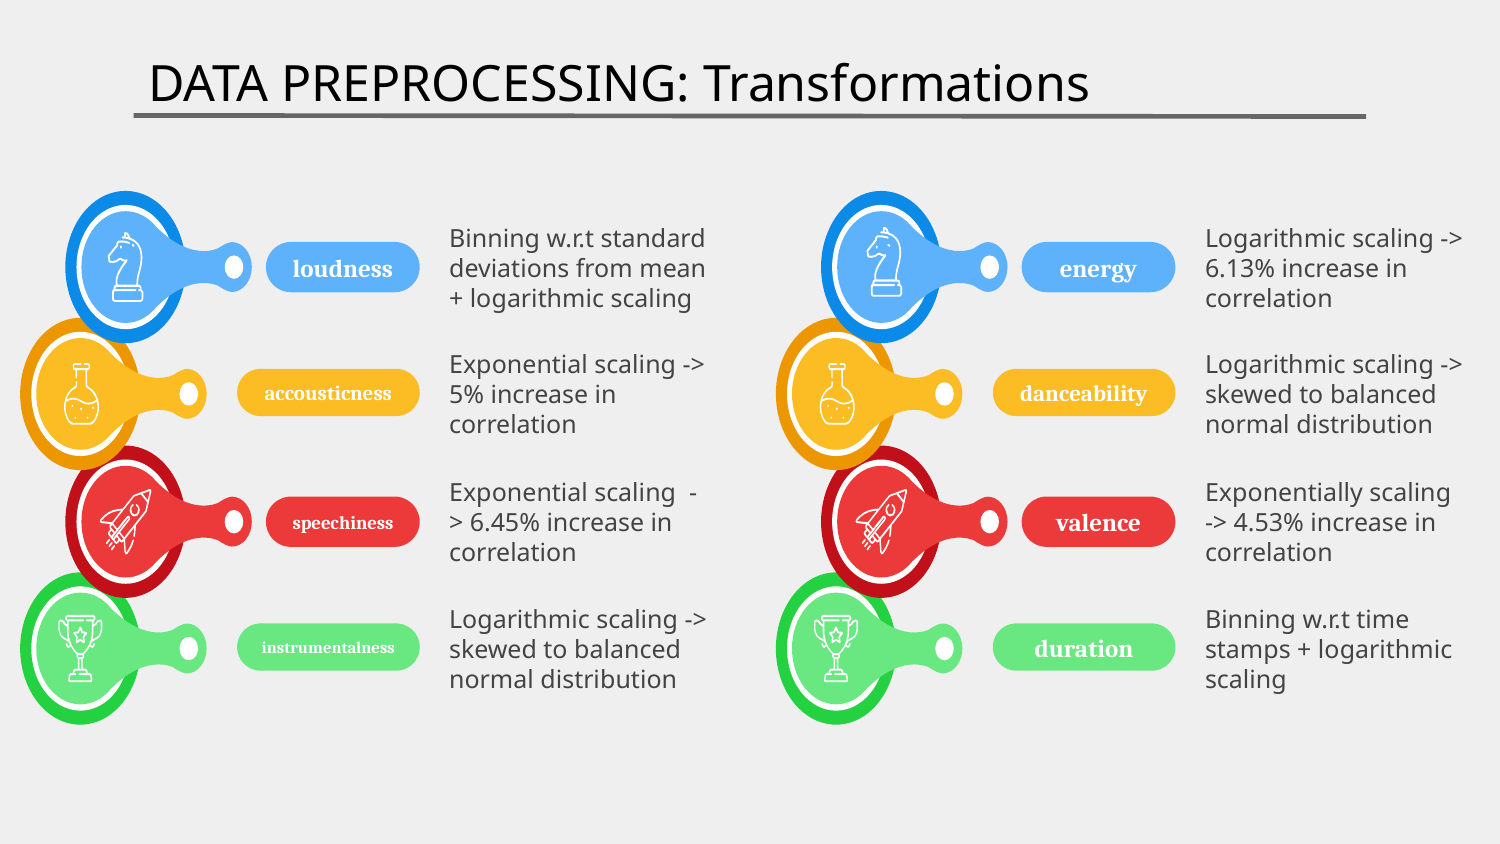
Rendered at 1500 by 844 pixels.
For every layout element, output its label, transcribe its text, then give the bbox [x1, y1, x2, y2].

text_box DATA PREPROCESSING: Transformations [133, 27, 1372, 162]
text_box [820, 478, 1480, 599]
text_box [820, 190, 1480, 344]
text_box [19, 572, 725, 725]
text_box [775, 572, 1480, 725]
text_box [775, 317, 1480, 471]
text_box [65, 477, 725, 599]
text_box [19, 317, 725, 471]
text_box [65, 190, 725, 344]
